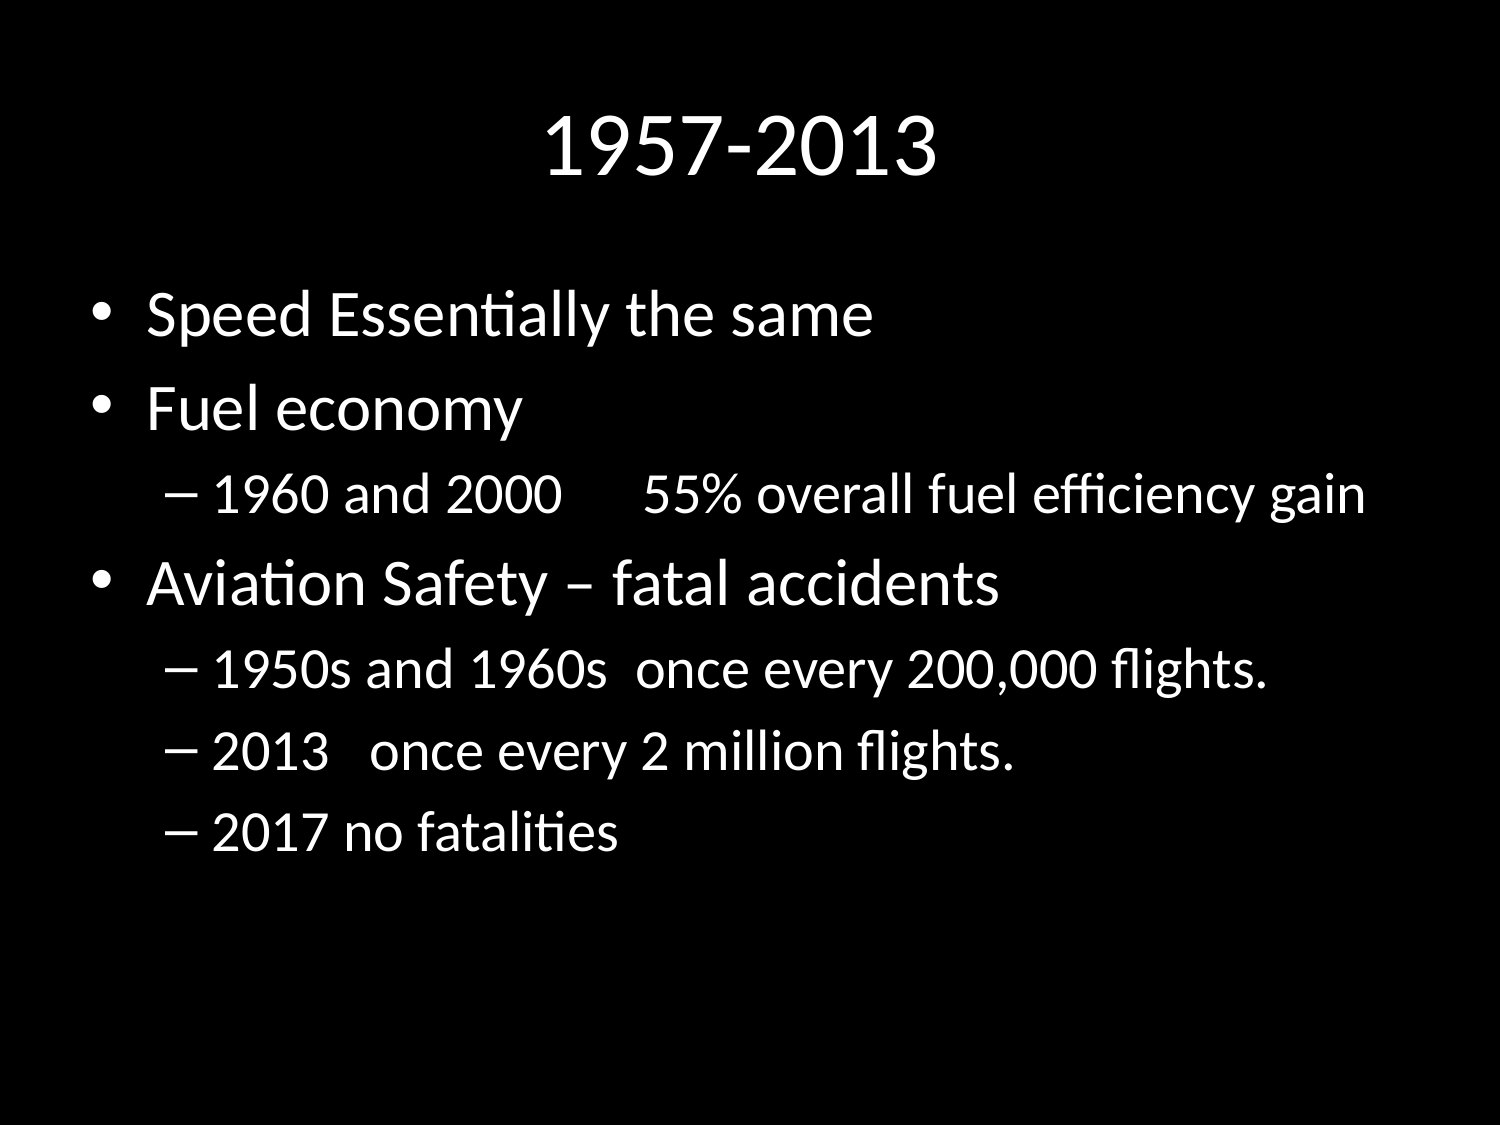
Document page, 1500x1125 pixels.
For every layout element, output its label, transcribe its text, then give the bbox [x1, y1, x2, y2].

list Speed Essentially the same Fuel economy 1960 and 2000 55% overall fuel efficiency gain Aviation Safety – fatal accidents 1950s and 1960s once every 200,000 flights. 2013 once every 2 million flights. 2017 no fatalities [75, 262, 1425, 1005]
title 1957-2013 [75, 45, 1425, 233]
